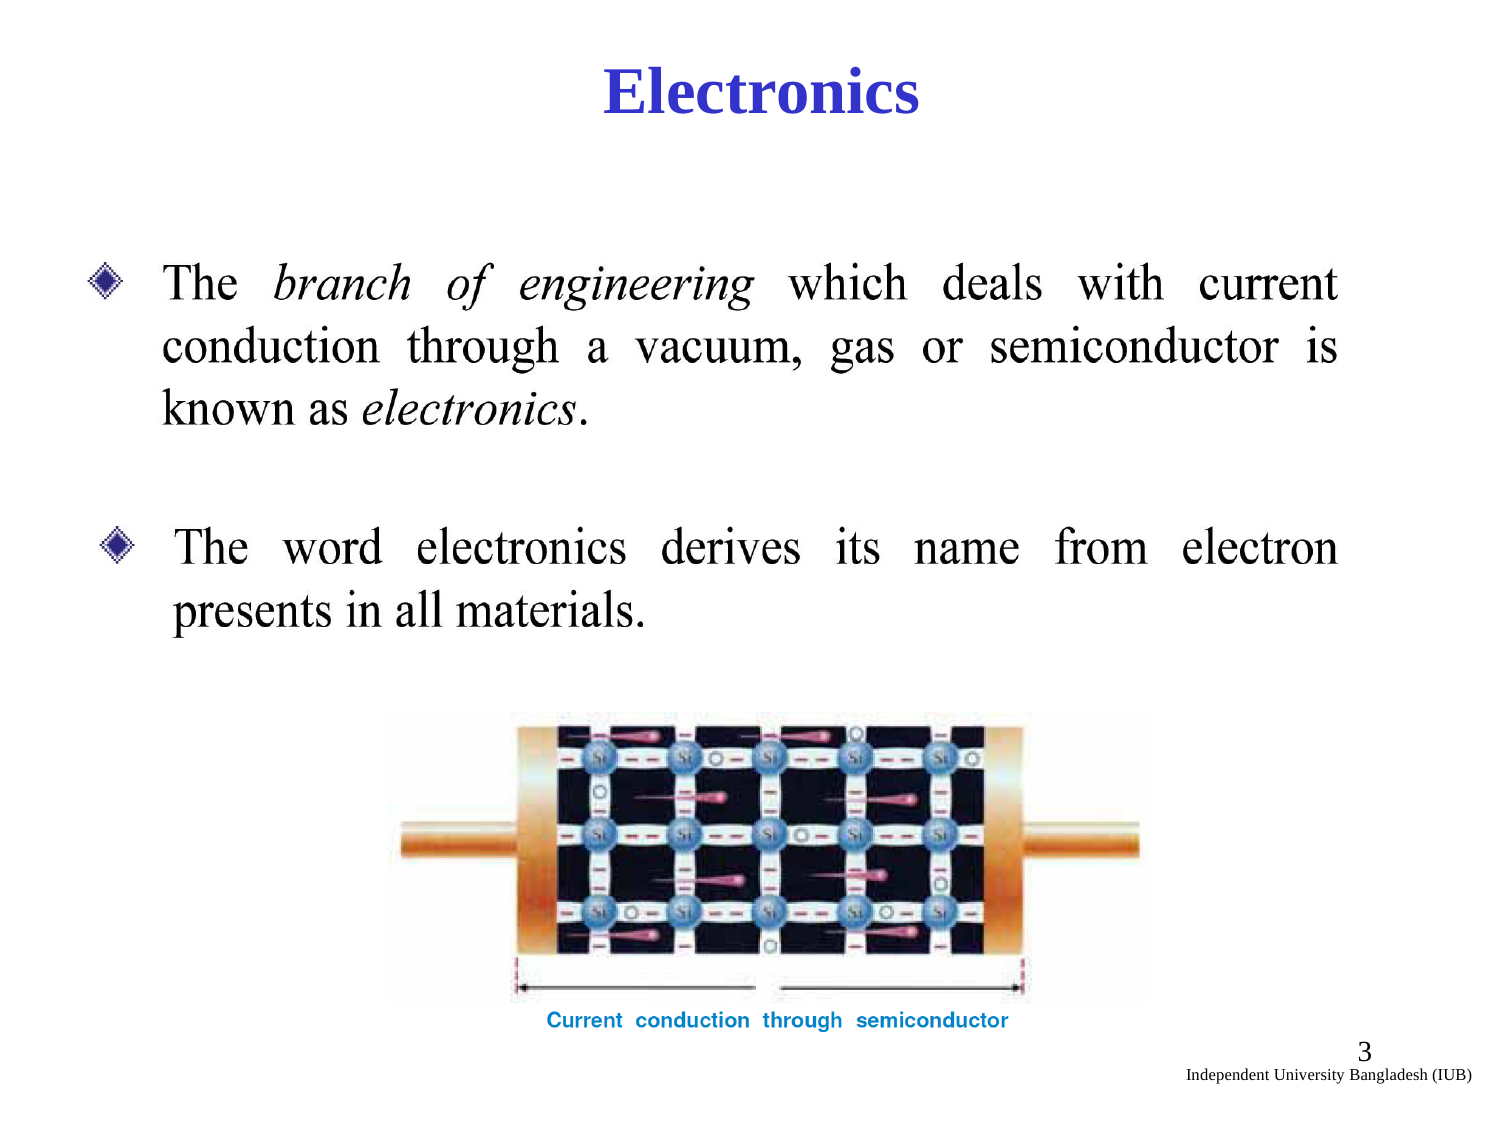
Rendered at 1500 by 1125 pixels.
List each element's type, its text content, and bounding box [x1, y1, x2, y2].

picture [99, 526, 1338, 638]
text_box Electronics [111, 38, 1413, 134]
picture [87, 262, 1338, 426]
text_box Independent University Bangladesh (IUB) [1112, 1037, 1488, 1125]
picture [387, 712, 1148, 1033]
text_box ‹#› [1074, 1024, 1388, 1100]
